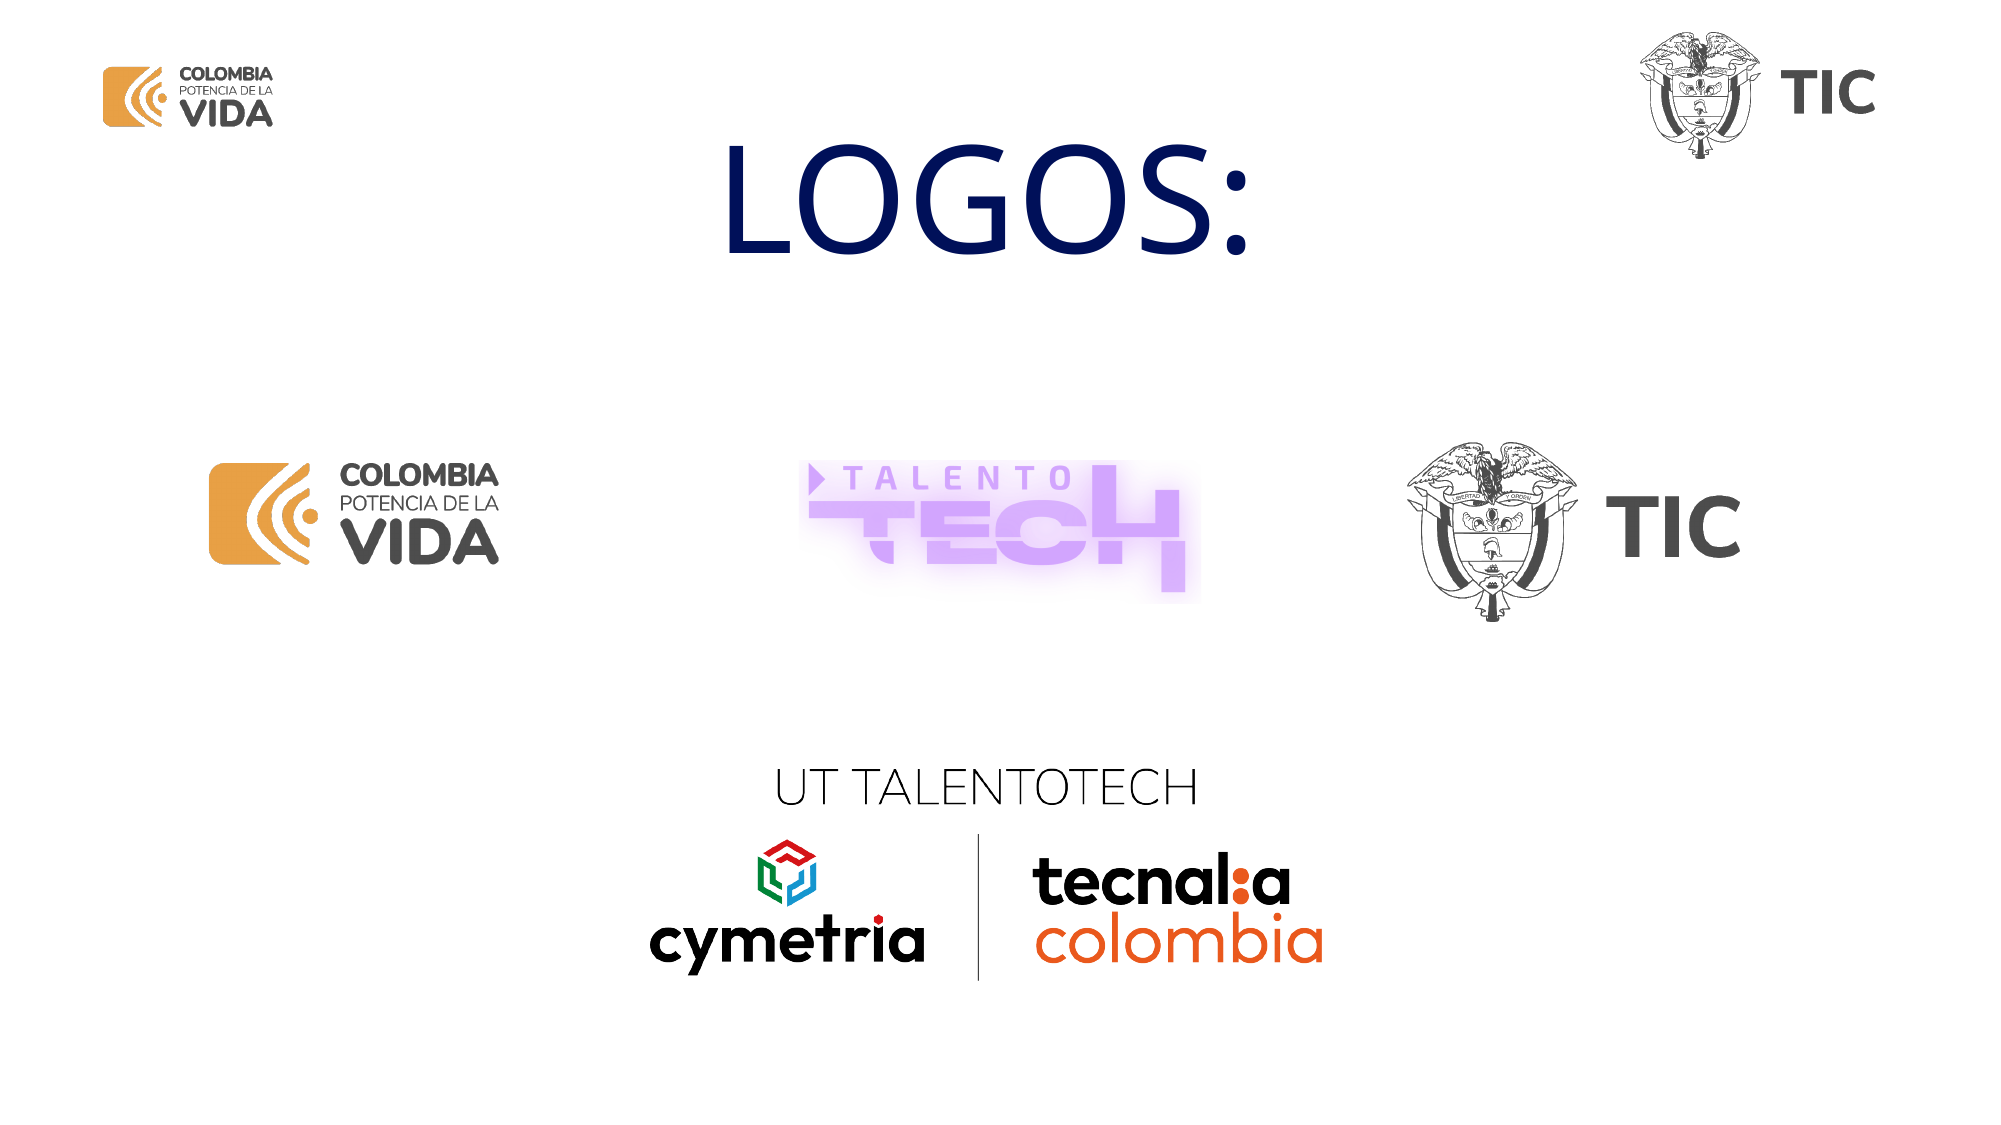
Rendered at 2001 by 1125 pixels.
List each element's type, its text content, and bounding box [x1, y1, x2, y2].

picture [97, 65, 277, 128]
picture [1407, 441, 1741, 623]
picture [201, 460, 506, 567]
picture [650, 761, 1322, 981]
picture [1640, 32, 1875, 160]
picture [798, 460, 1202, 604]
text_box LOGOS: [201, 95, 1771, 291]
